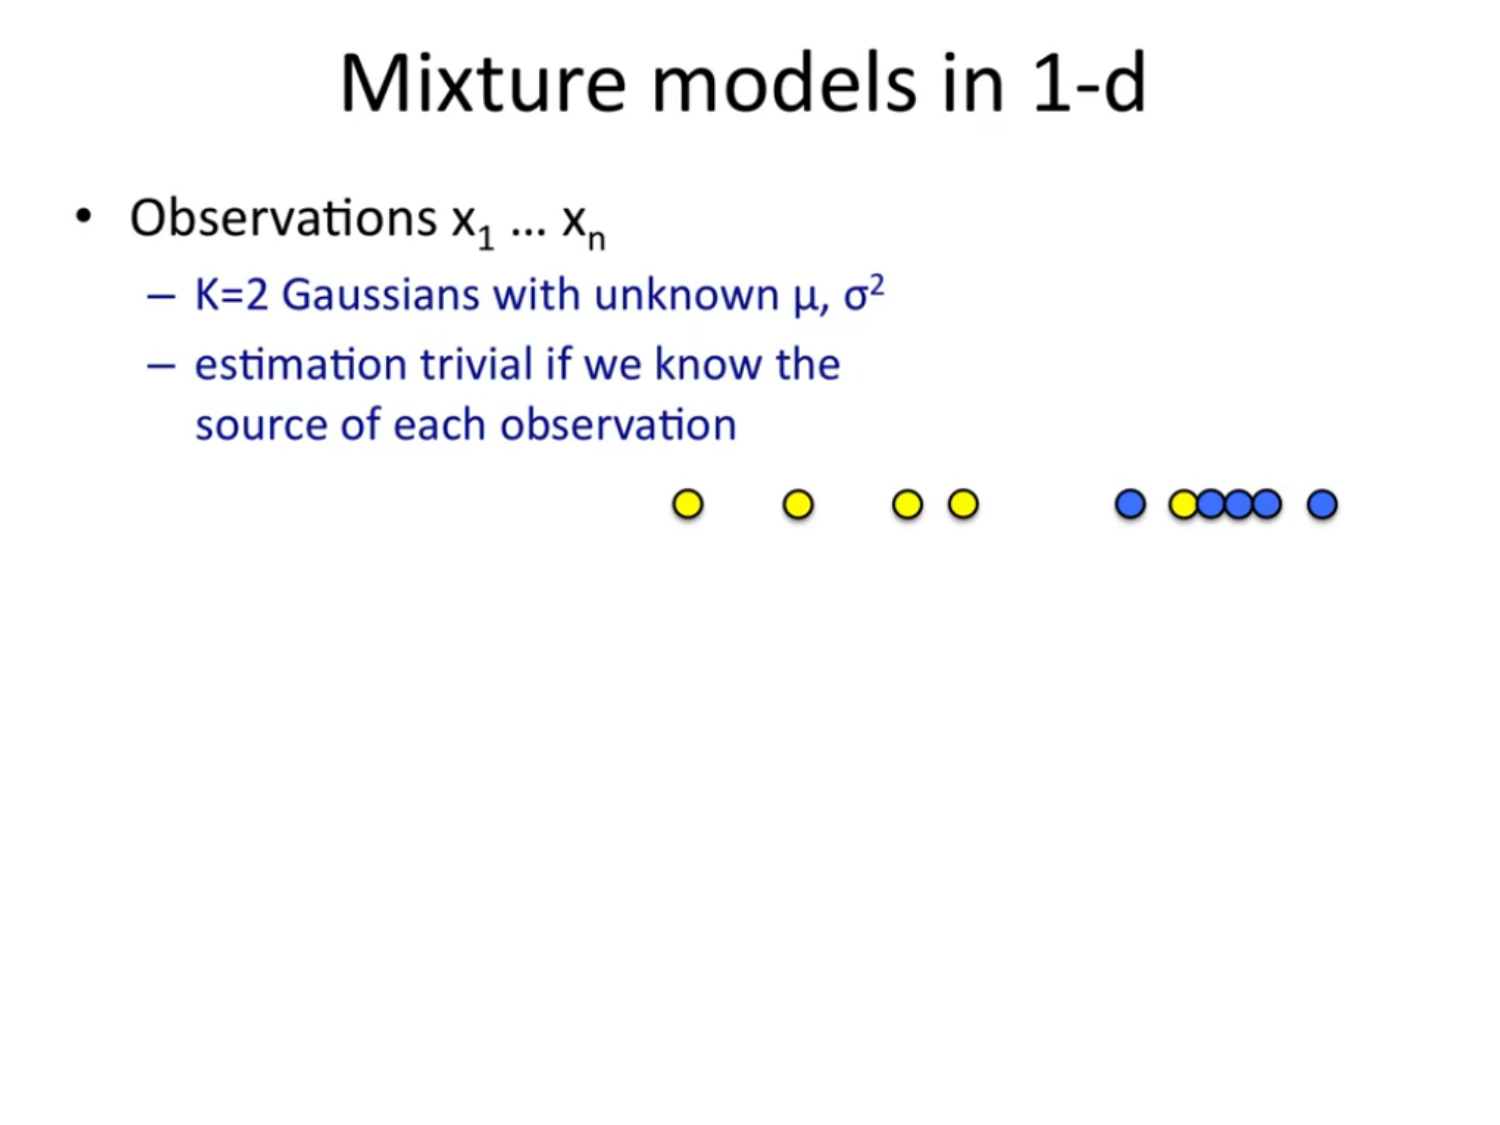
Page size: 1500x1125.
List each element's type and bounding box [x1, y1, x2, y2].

picture [31, 18, 1444, 584]
